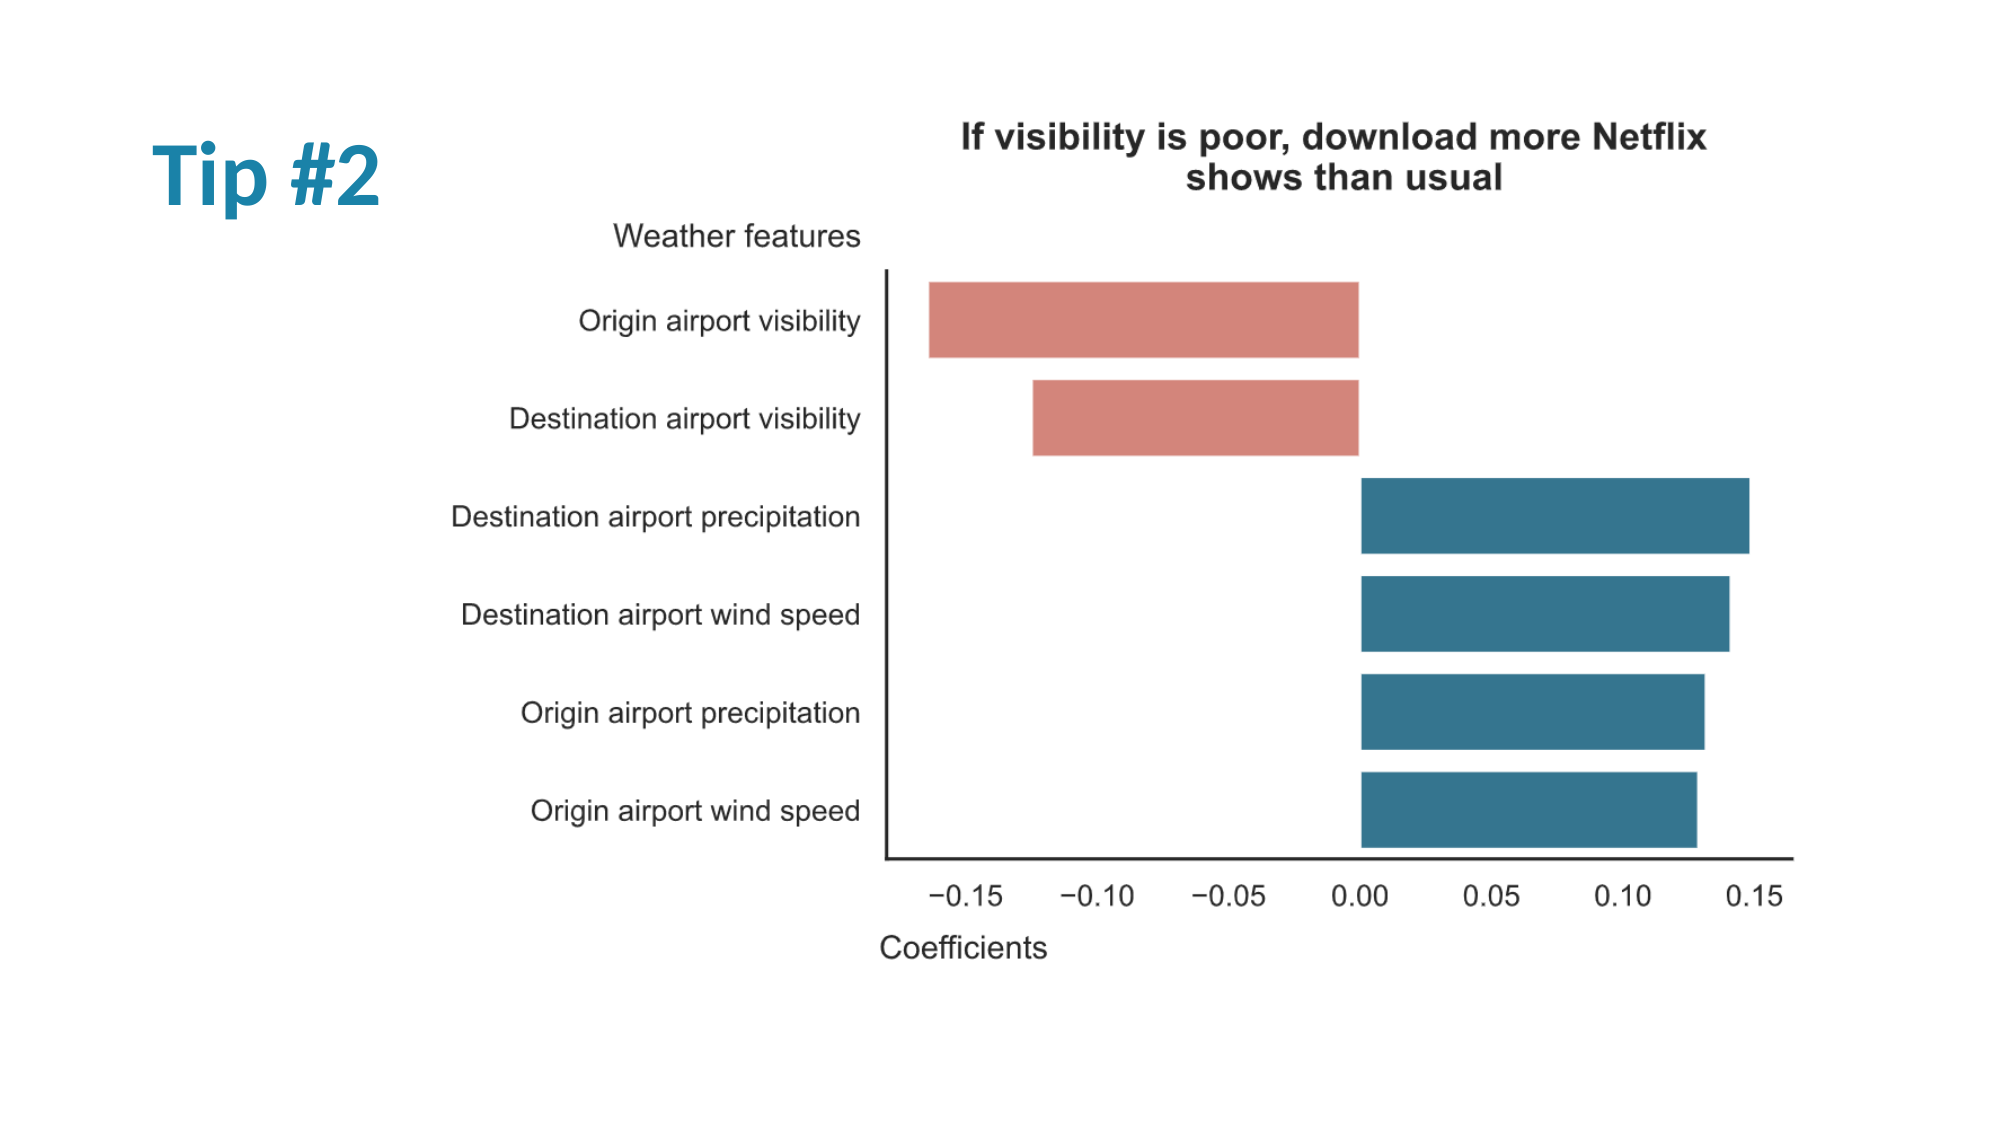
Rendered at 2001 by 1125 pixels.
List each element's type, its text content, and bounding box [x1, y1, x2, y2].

picture [418, 99, 1931, 1006]
text_box Tip #2 [137, 99, 418, 233]
